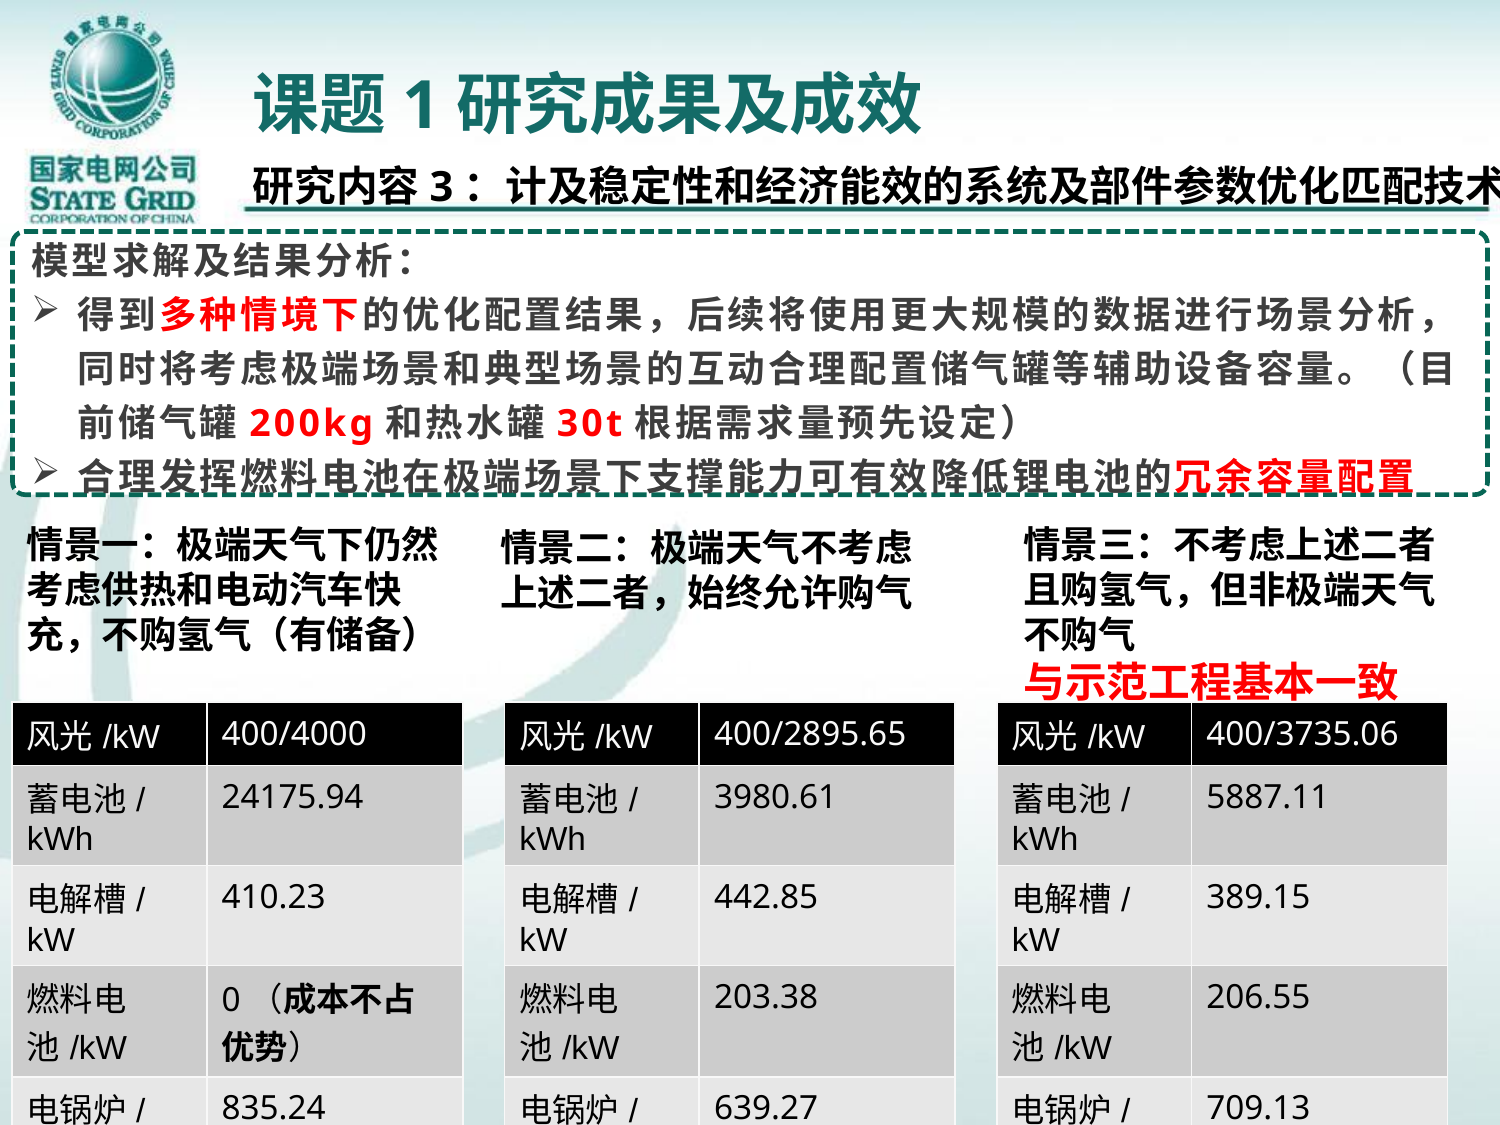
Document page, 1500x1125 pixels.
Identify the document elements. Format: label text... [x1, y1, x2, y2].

table_cell 电解槽/kW [505, 866, 698, 965]
table_cell 3980.61 [700, 766, 954, 865]
table_cell 639.27 [700, 1078, 954, 1125]
table_cell 蓄电池/kWh [998, 766, 1191, 865]
table_cell 410.23 [208, 866, 462, 965]
table_cell 206.55 [1192, 966, 1447, 1076]
table_cell 24175.94 [208, 766, 462, 865]
table_cell 蓄电池/kWh [13, 766, 206, 865]
table_header 风光/kW [998, 703, 1191, 765]
table_cell 203.38 [700, 966, 954, 1076]
table_header 400/2895.65 [700, 703, 954, 765]
table_cell 709.13 [1192, 1078, 1447, 1125]
title 课题1研究成果及成效 [237, 8, 1475, 137]
table_cell 燃料电池/kW [998, 966, 1191, 1076]
table_cell 电锅炉/kW [13, 1078, 206, 1125]
table_cell 电锅炉/kW [998, 1078, 1191, 1125]
text_box 情景三：不考虑上述二者且购氢气，但非极端天气不购气 与示范工程基本一致 [1008, 513, 1460, 714]
table_cell 燃料电池/kW [13, 966, 206, 1076]
table_cell 电锅炉/kW [505, 1078, 698, 1125]
table_cell 电解槽/kW [998, 866, 1191, 965]
table_header 400/4000 [208, 703, 462, 765]
picture [0, 0, 1500, 1125]
table_cell 燃料电池/kW [505, 966, 698, 1076]
table_cell 389.15 [1192, 866, 1447, 965]
table_cell 835.24 [208, 1078, 462, 1125]
text_box 情景二：极端天气不考虑上述二者，始终允许购气 [485, 516, 937, 622]
text_box 情景一：极端天气下仍然考虑供热和电动汽车快充，不购氢气（有储备） [11, 513, 463, 663]
table_header 风光/kW [505, 703, 698, 765]
table_header 风光/kW [13, 703, 206, 765]
table_cell 5887.11 [1192, 766, 1447, 865]
table_header 400/3735.06 [1192, 714, 1447, 765]
text_box 模型求解及结果分析： 得到多种情境下的优化配置结果，后续将使用更大规模的数据进行场景分析，同时将考虑极端场景和典型场景的互动合理配置储气罐等辅助设备容量。（目前储气罐200kg和热水罐30t根据需求量预先设定） 合理发挥燃料电池在极端场景下支撑能力可有效降低锂电池的冗余容量配置 [12, 231, 1488, 495]
table_cell 0（成本不占优势） [208, 966, 462, 1076]
table_cell 电解槽/kW [13, 866, 206, 965]
table_cell 442.85 [700, 866, 954, 965]
text_box 研究内容3：计及稳定性和经济能效的系统及部件参数优化匹配技术 [237, 137, 1500, 234]
table_cell 蓄电池/kWh [505, 766, 698, 865]
